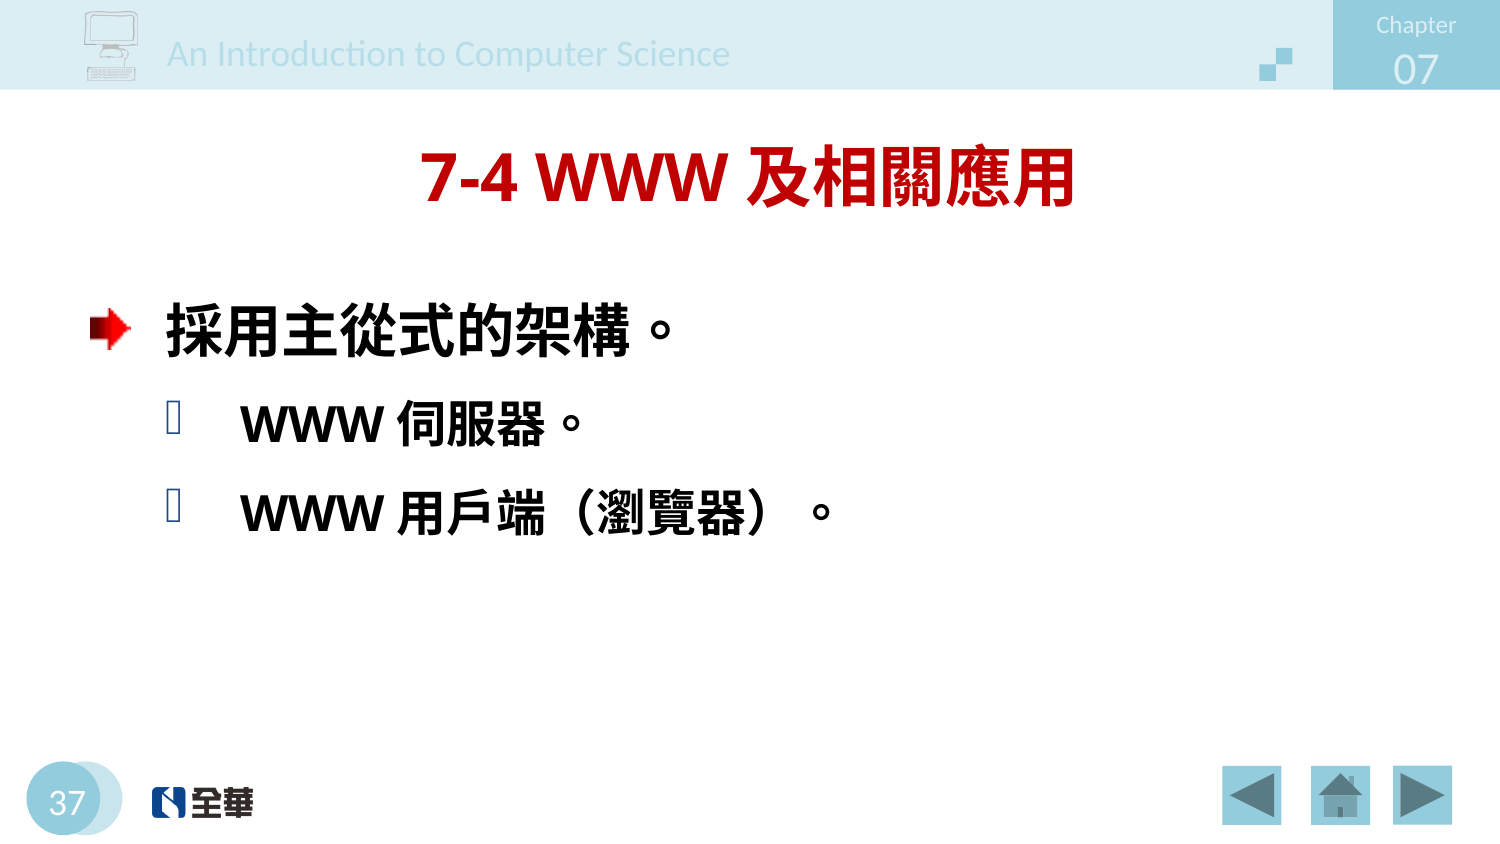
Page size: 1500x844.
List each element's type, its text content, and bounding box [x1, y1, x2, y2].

picture [90, 308, 131, 350]
picture [84, 11, 138, 81]
picture [152, 787, 253, 818]
title 7-4 WWW及相關應用 [75, 104, 1425, 245]
list 採用主從式的架構。 WWW伺服器。 WWW用戶端（瀏覽器）。 [75, 272, 1425, 754]
